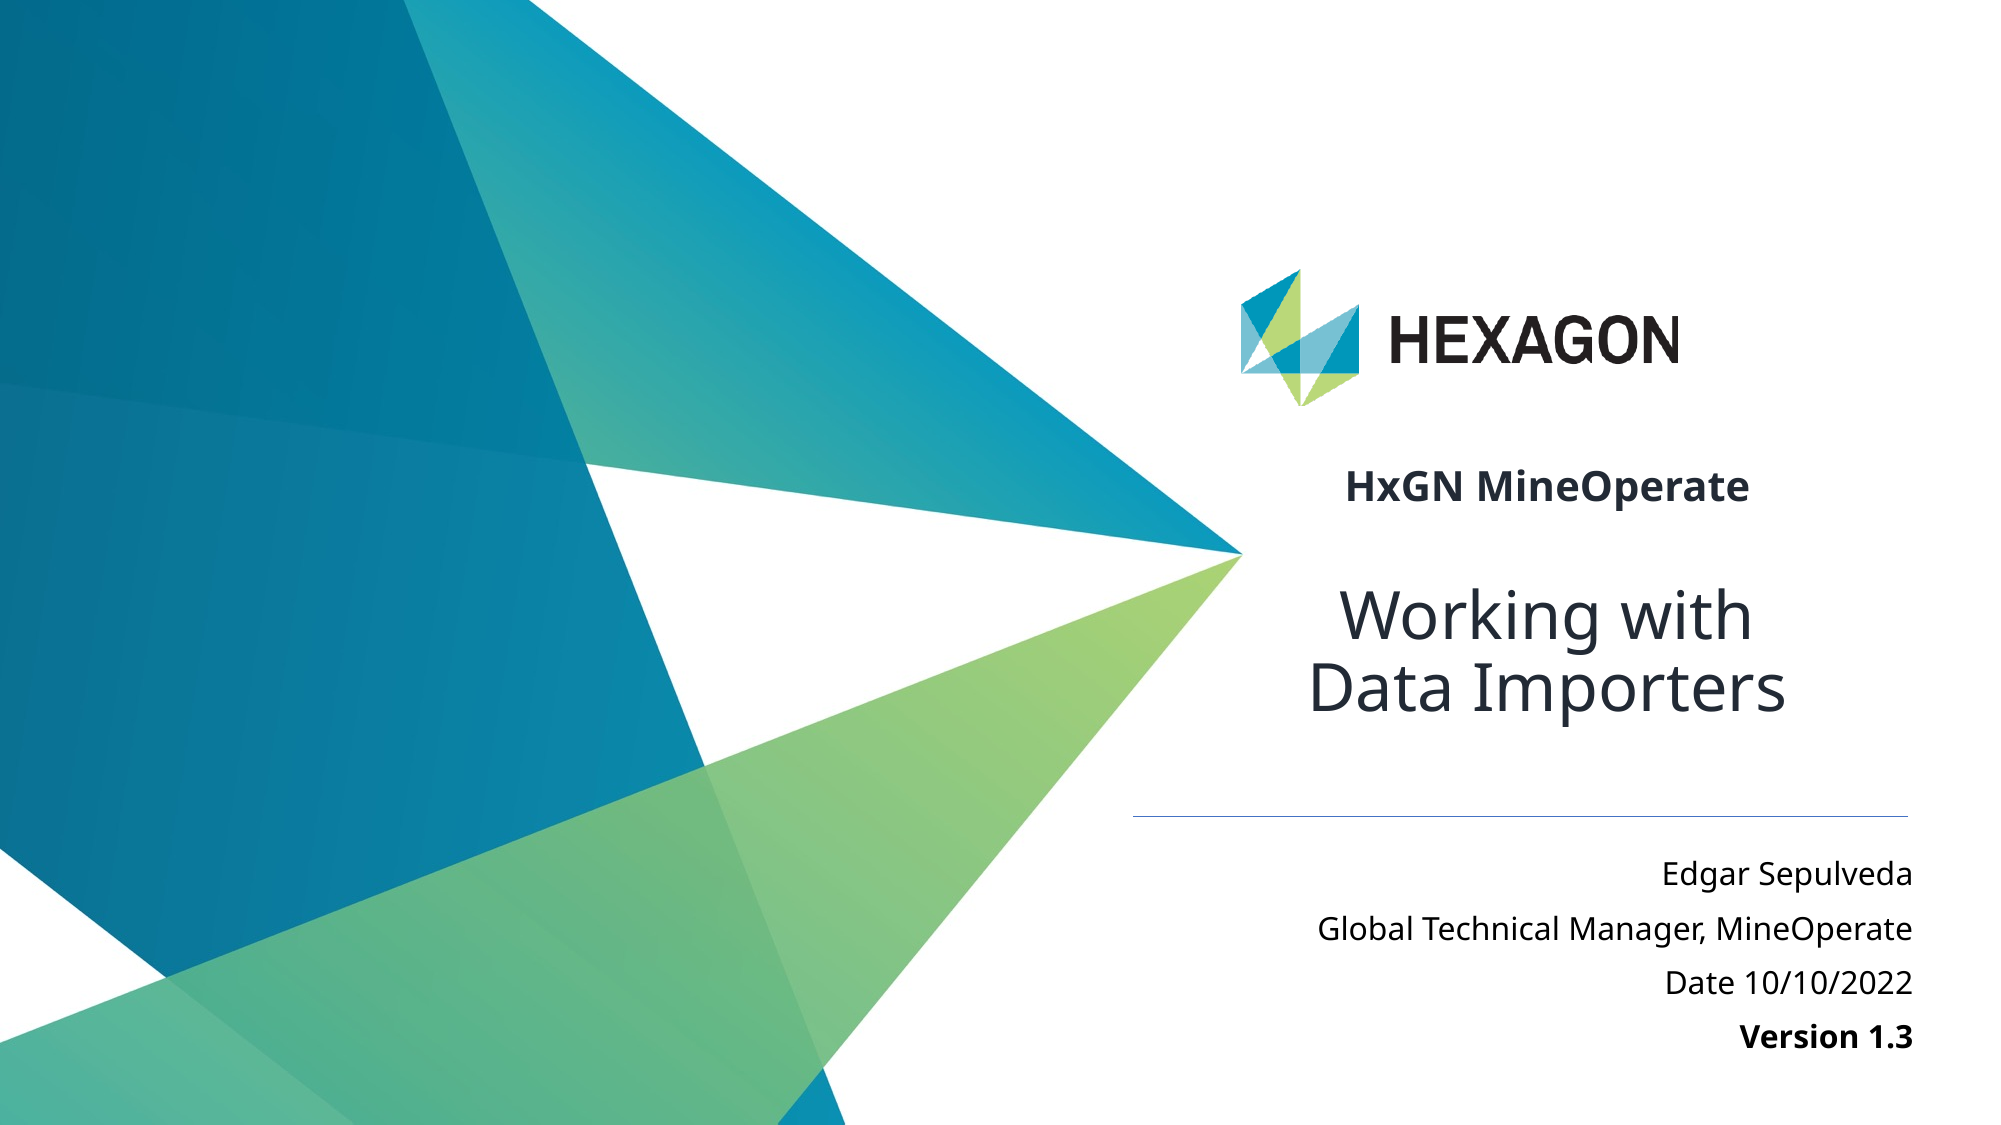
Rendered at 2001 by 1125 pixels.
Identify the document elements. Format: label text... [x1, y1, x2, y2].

text_box HxGN MineOperate Working with Data Importers [1130, 457, 1965, 735]
picture [519, 2, 526, 8]
list Edgar Sepulveda Global Technical Manager, MineOperate Date 10/10/2022 Version 1.3 [1293, 850, 1914, 1094]
picture [0, 0, 2000, 1125]
